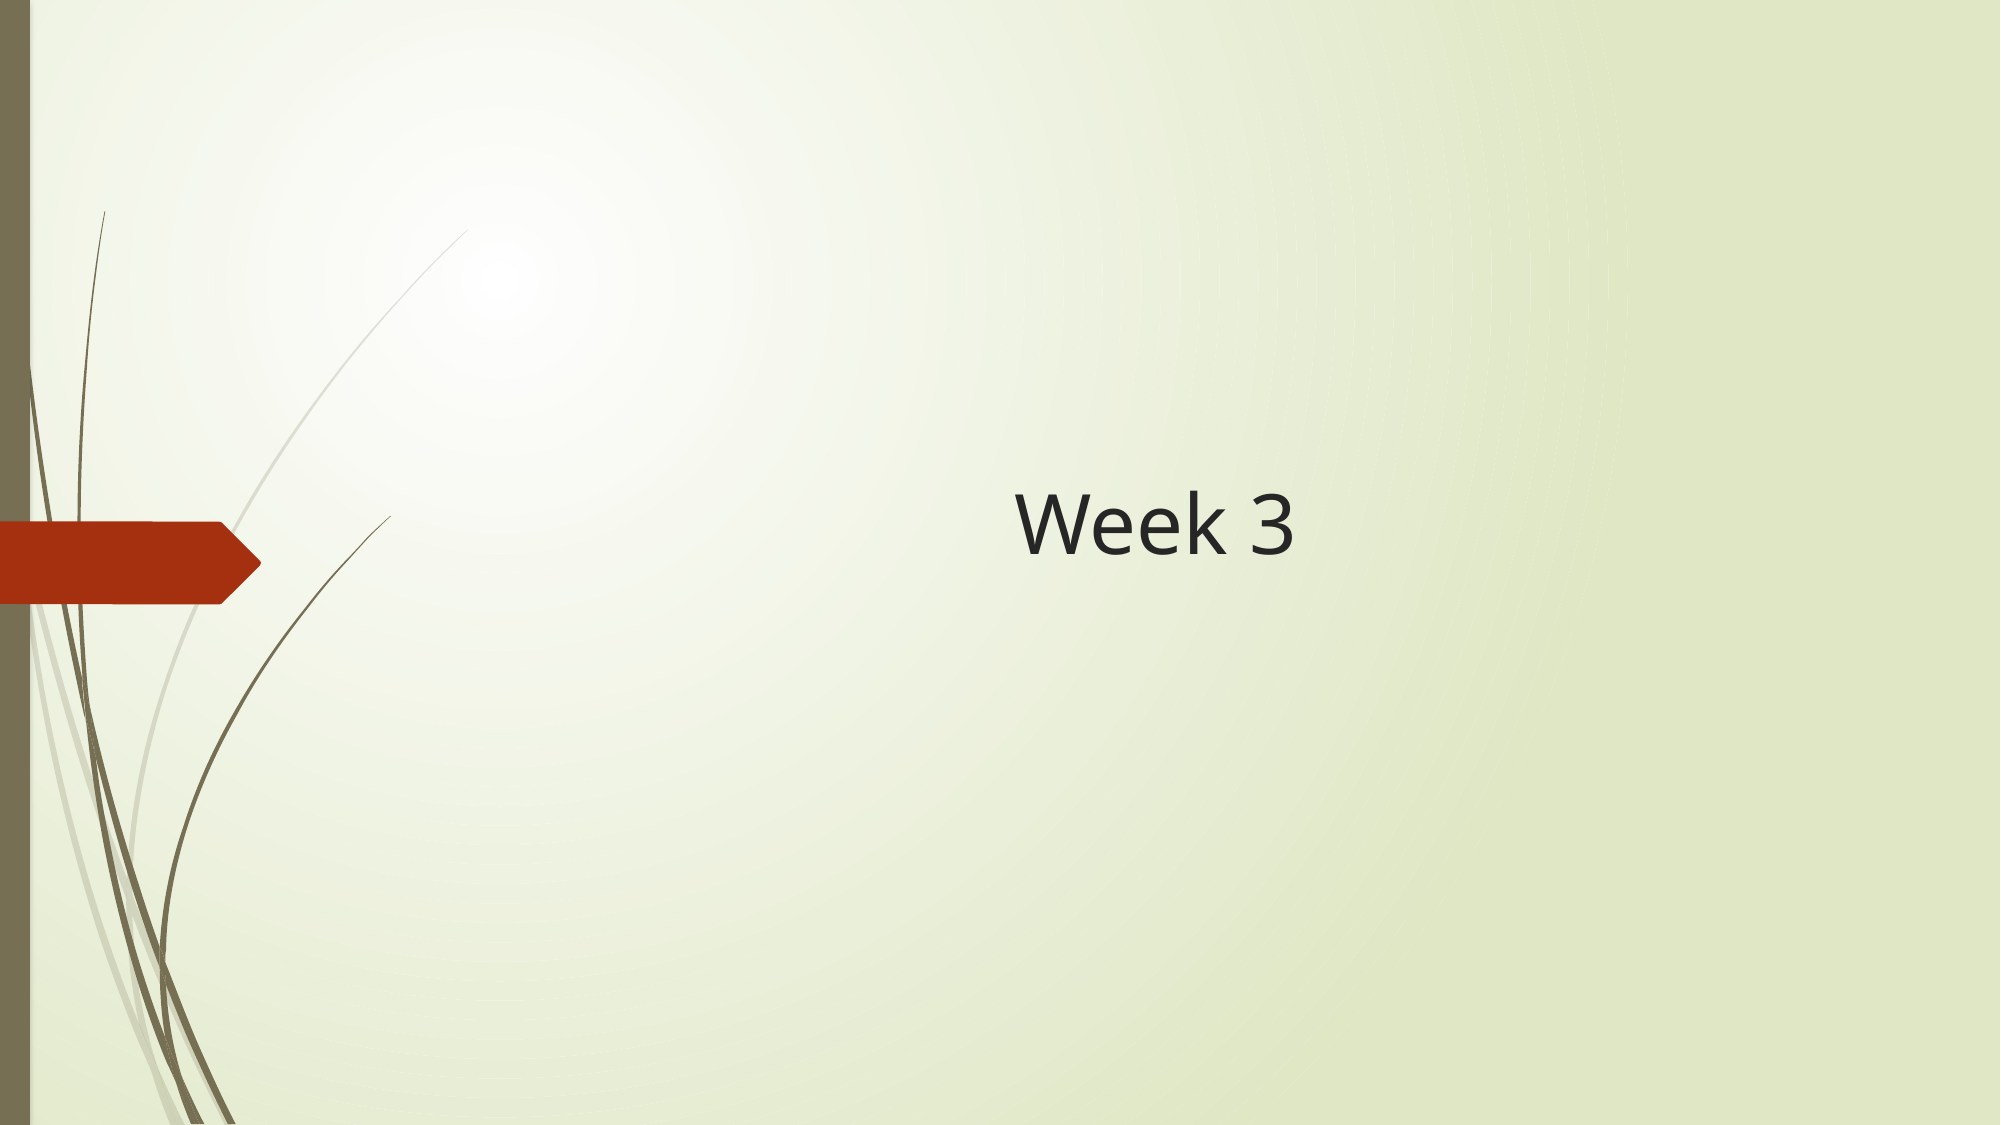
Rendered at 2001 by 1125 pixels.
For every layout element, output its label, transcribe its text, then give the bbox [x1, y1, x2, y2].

title Week 3 [424, 337, 1888, 579]
